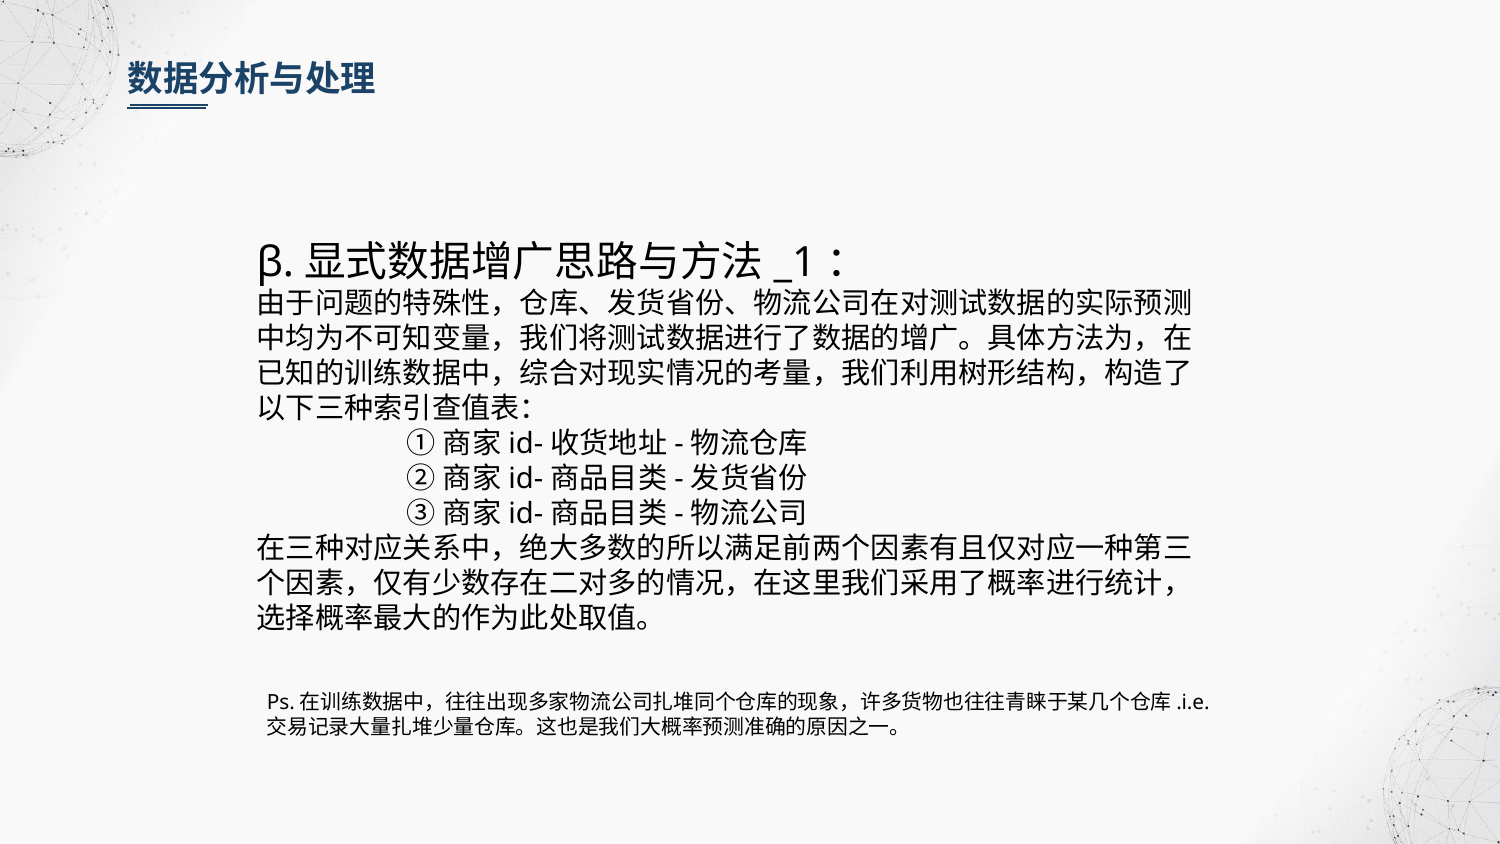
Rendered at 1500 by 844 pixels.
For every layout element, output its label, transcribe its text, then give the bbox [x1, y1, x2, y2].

text_box 数据分析与处理 [116, 50, 488, 105]
picture [0, 0, 1500, 844]
text_box β.显式数据增广思路与方法_1： 由于问题的特殊性，仓库、发货省份、物流公司在对测试数据的实际预测中均为不可知变量，我们将测试数据进行了数据的增广。具体方法为，在已知的训练数据中，综合对现实情况的考量，我们利用树形结构，构造了以下三种索引查值表： ①商家id-收货地址-物流仓库 ②商家id-商品目类-发货省份 ③商家id-商品目类-物流公司 在三种对应关系中，绝大多数的所以满足前两个因素有且仅对应一种第三个因素，仅有少数存在二对多的情况，在这里我们采用了概率进行统计，选择概率最大的作为此处取值。 [241, 226, 1234, 677]
text_box Ps.在训练数据中，往往出现多家物流公司扎堆同个仓库的现象，许多货物也往往青睐于某几个仓库.i.e.交易记录大量扎堆少量仓库。这也是我们大概率预测准确的原因之一。 [252, 681, 1234, 746]
